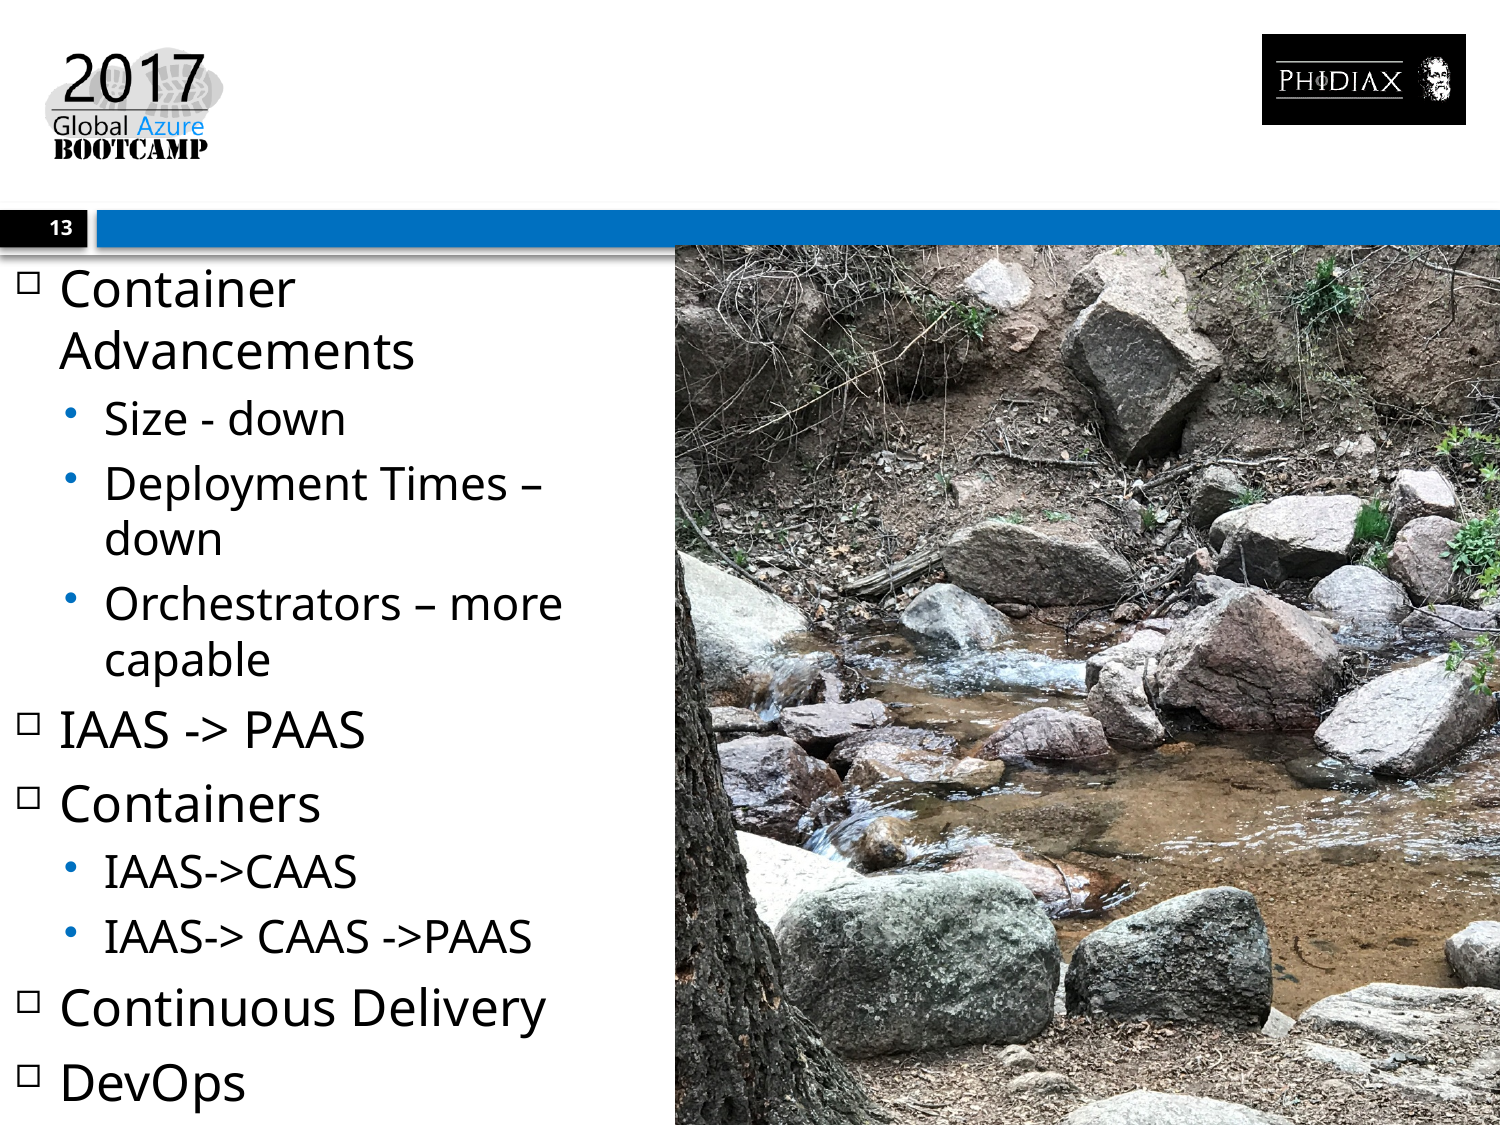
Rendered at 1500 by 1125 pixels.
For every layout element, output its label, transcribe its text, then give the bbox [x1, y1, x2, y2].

picture [39, 37, 228, 166]
picture [674, 245, 1500, 1125]
list Container Advancements Size - down Deployment Times – down Orchestrators – more capable IAAS -> PAAS Containers IAAS->CAAS IAAS-> CAAS ->PAAS Continuous Delivery DevOps [0, 248, 670, 1125]
slide_number 13 [0, 208, 88, 248]
picture [1262, 34, 1466, 125]
